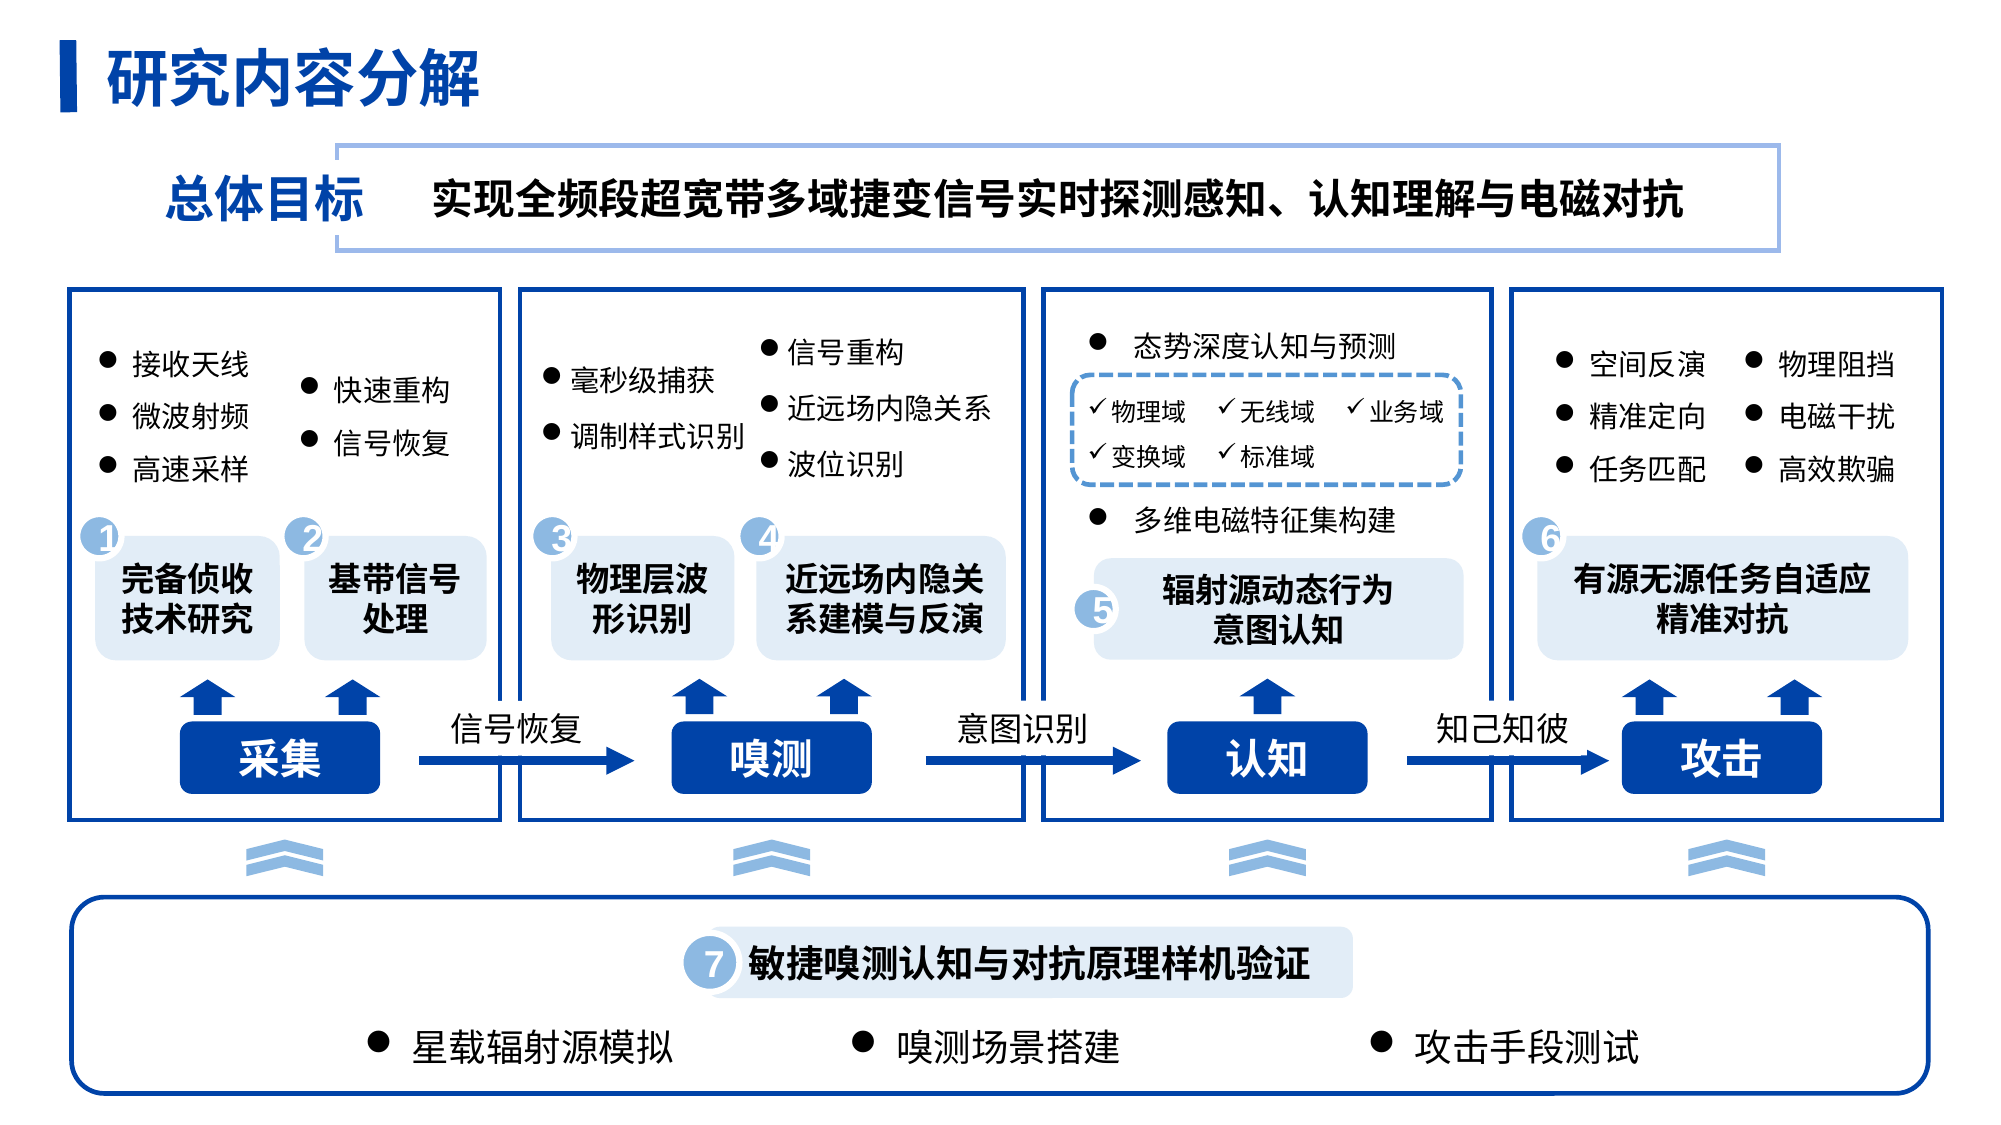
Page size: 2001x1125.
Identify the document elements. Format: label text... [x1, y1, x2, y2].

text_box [71, 897, 1929, 1094]
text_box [69, 289, 500, 821]
text_box 研究内容分解 [106, 13, 495, 139]
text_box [1407, 700, 1610, 761]
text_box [419, 701, 635, 761]
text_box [1511, 289, 1942, 821]
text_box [247, 840, 1764, 875]
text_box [148, 145, 1779, 251]
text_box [1043, 289, 1492, 820]
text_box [925, 700, 1141, 761]
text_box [520, 289, 1024, 820]
